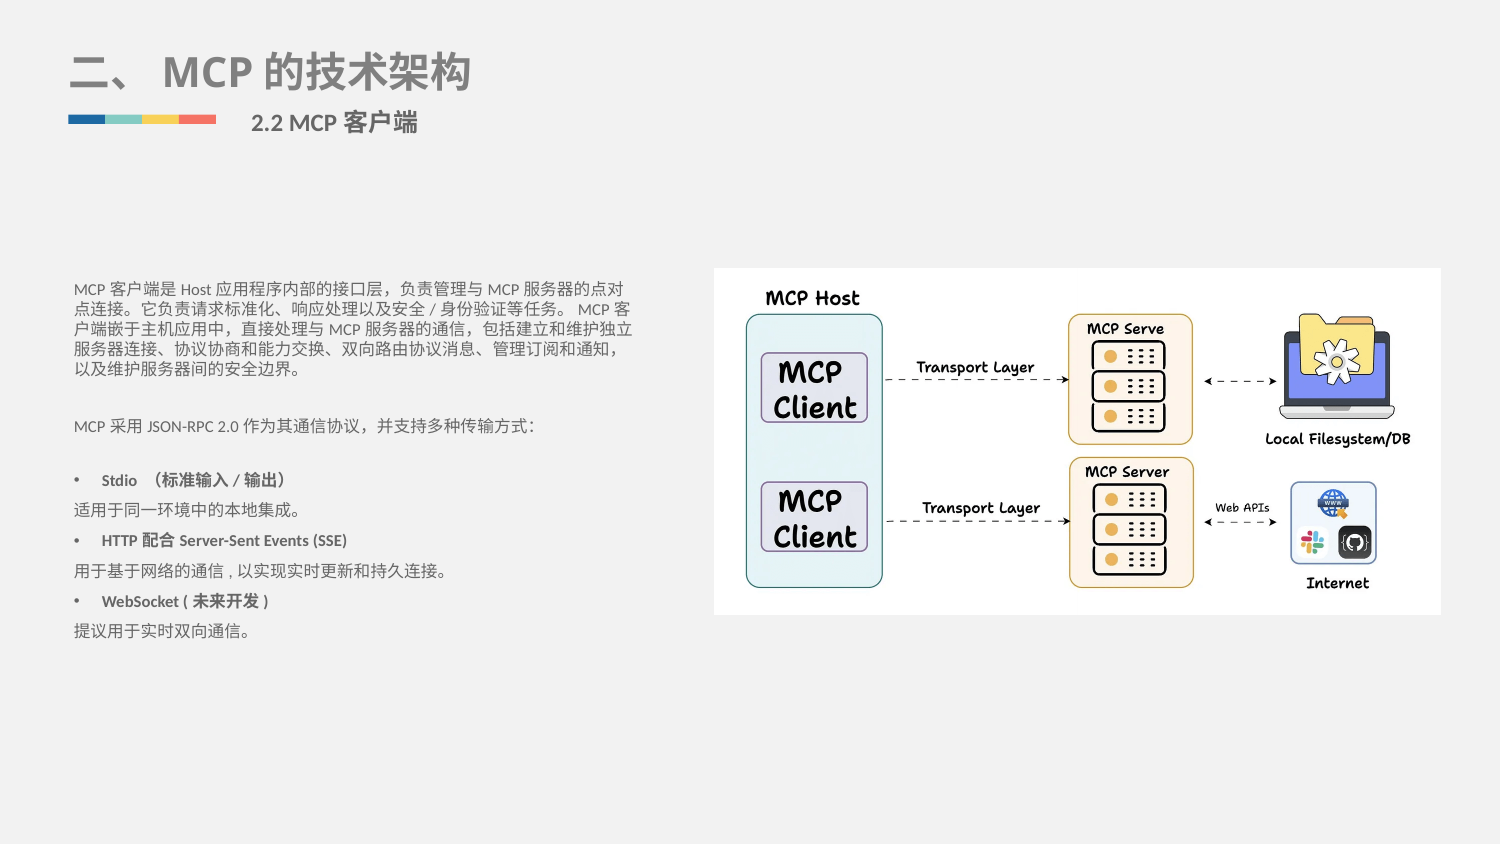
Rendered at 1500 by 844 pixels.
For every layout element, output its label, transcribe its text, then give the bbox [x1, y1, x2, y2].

text_box Stdio （标准输入/输出） 适用于同一环境中的本地集成。 HTTP配合Server-Sent Events (SSE) 用于基于网络的通信,以实现实时更新和持久连接。 WebSocket (未来开发) 提议用于实时双向通信。 [59, 458, 662, 649]
text_box 二、MCP的技术架构 [68, 45, 524, 96]
text_box MCP客户端是Host应用程序内部的接口层，负责管理与MCP服务器的点对点连接。它负责请求标准化、响应处理以及安全/身份验证等任务。MCP客户端嵌于主机应用中，直接处理与MCP服务器的通信，包括建立和维护独立服务器连接、协议协商和能力交换、双向路由协议消息、管理订阅和通知，以及维护服务器间的安全边界。 [59, 271, 653, 387]
picture [714, 268, 1441, 615]
text_box MCP采用JSON-RPC 2.0作为其通信协议，并支持多种传输方式： [59, 404, 653, 444]
text_box 2.2 MCP客户端 [236, 93, 433, 145]
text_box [68, 114, 217, 125]
